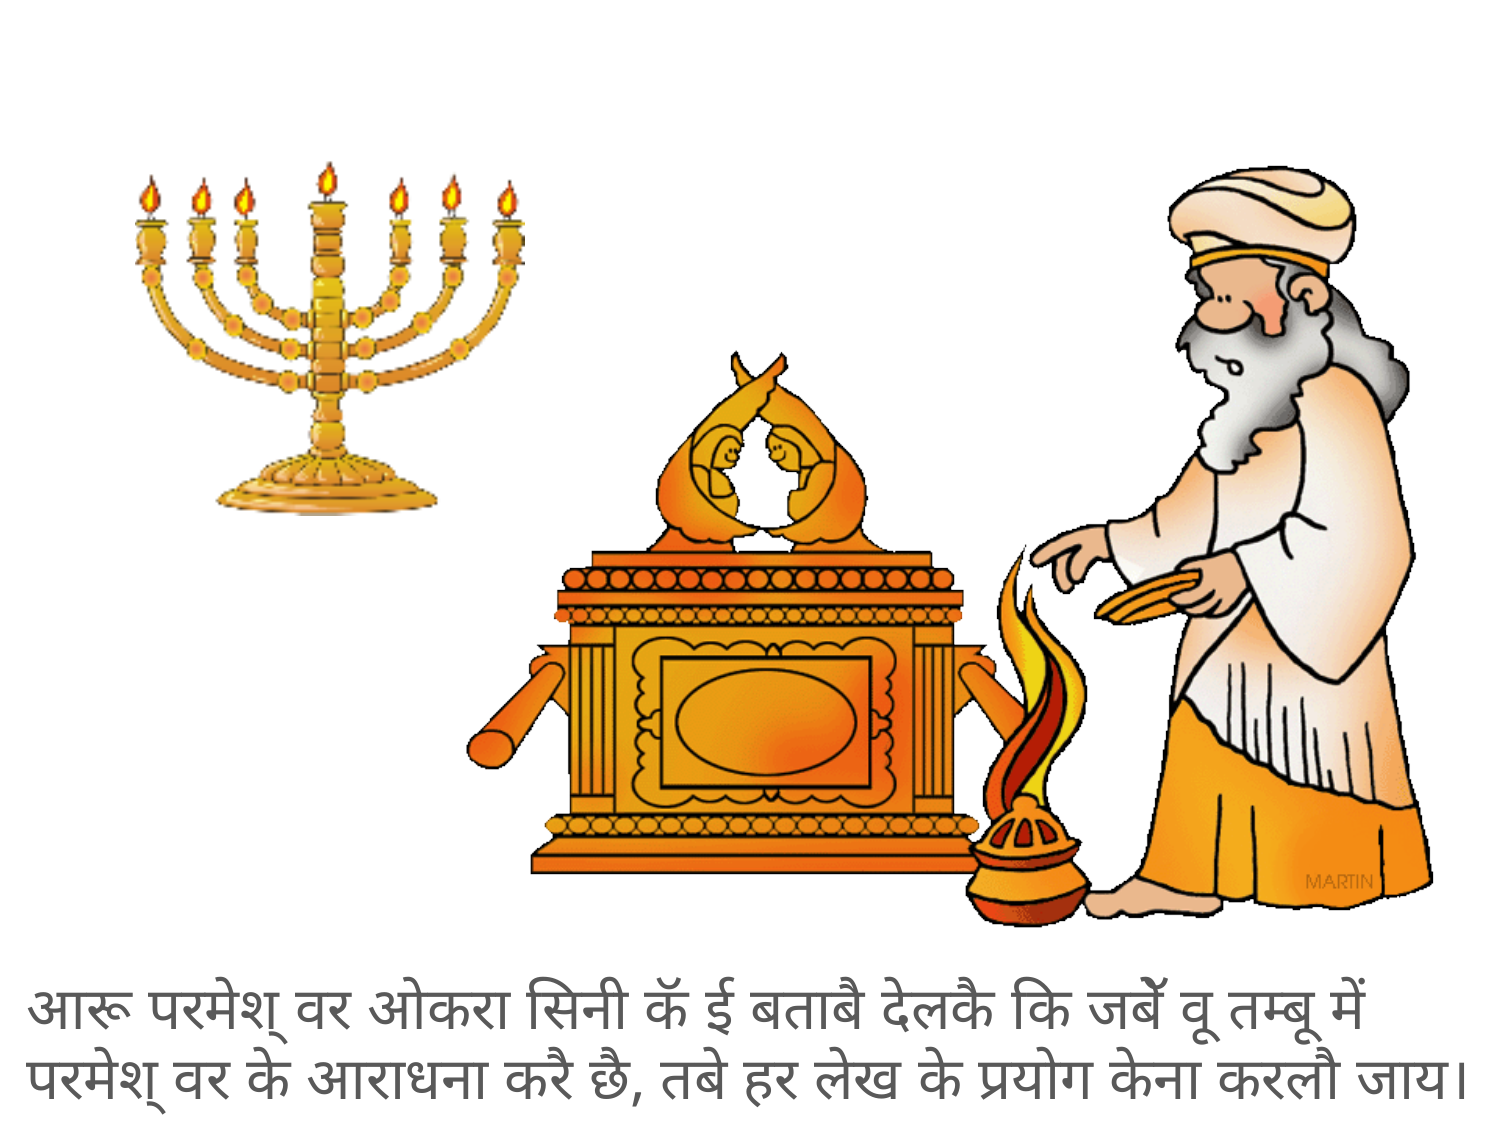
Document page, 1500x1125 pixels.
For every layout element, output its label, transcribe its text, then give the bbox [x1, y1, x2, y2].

picture [135, 144, 1468, 967]
text_box आरू परमेश् वर ओकरा सिनी कॅ ई बताबै देलकै कि जबेॅ वू तम्बू में परमेश् वर के आराधना करै छै, तबे हर लेख के प्रयोग केना करलौ जाय। [11, 964, 1498, 1119]
